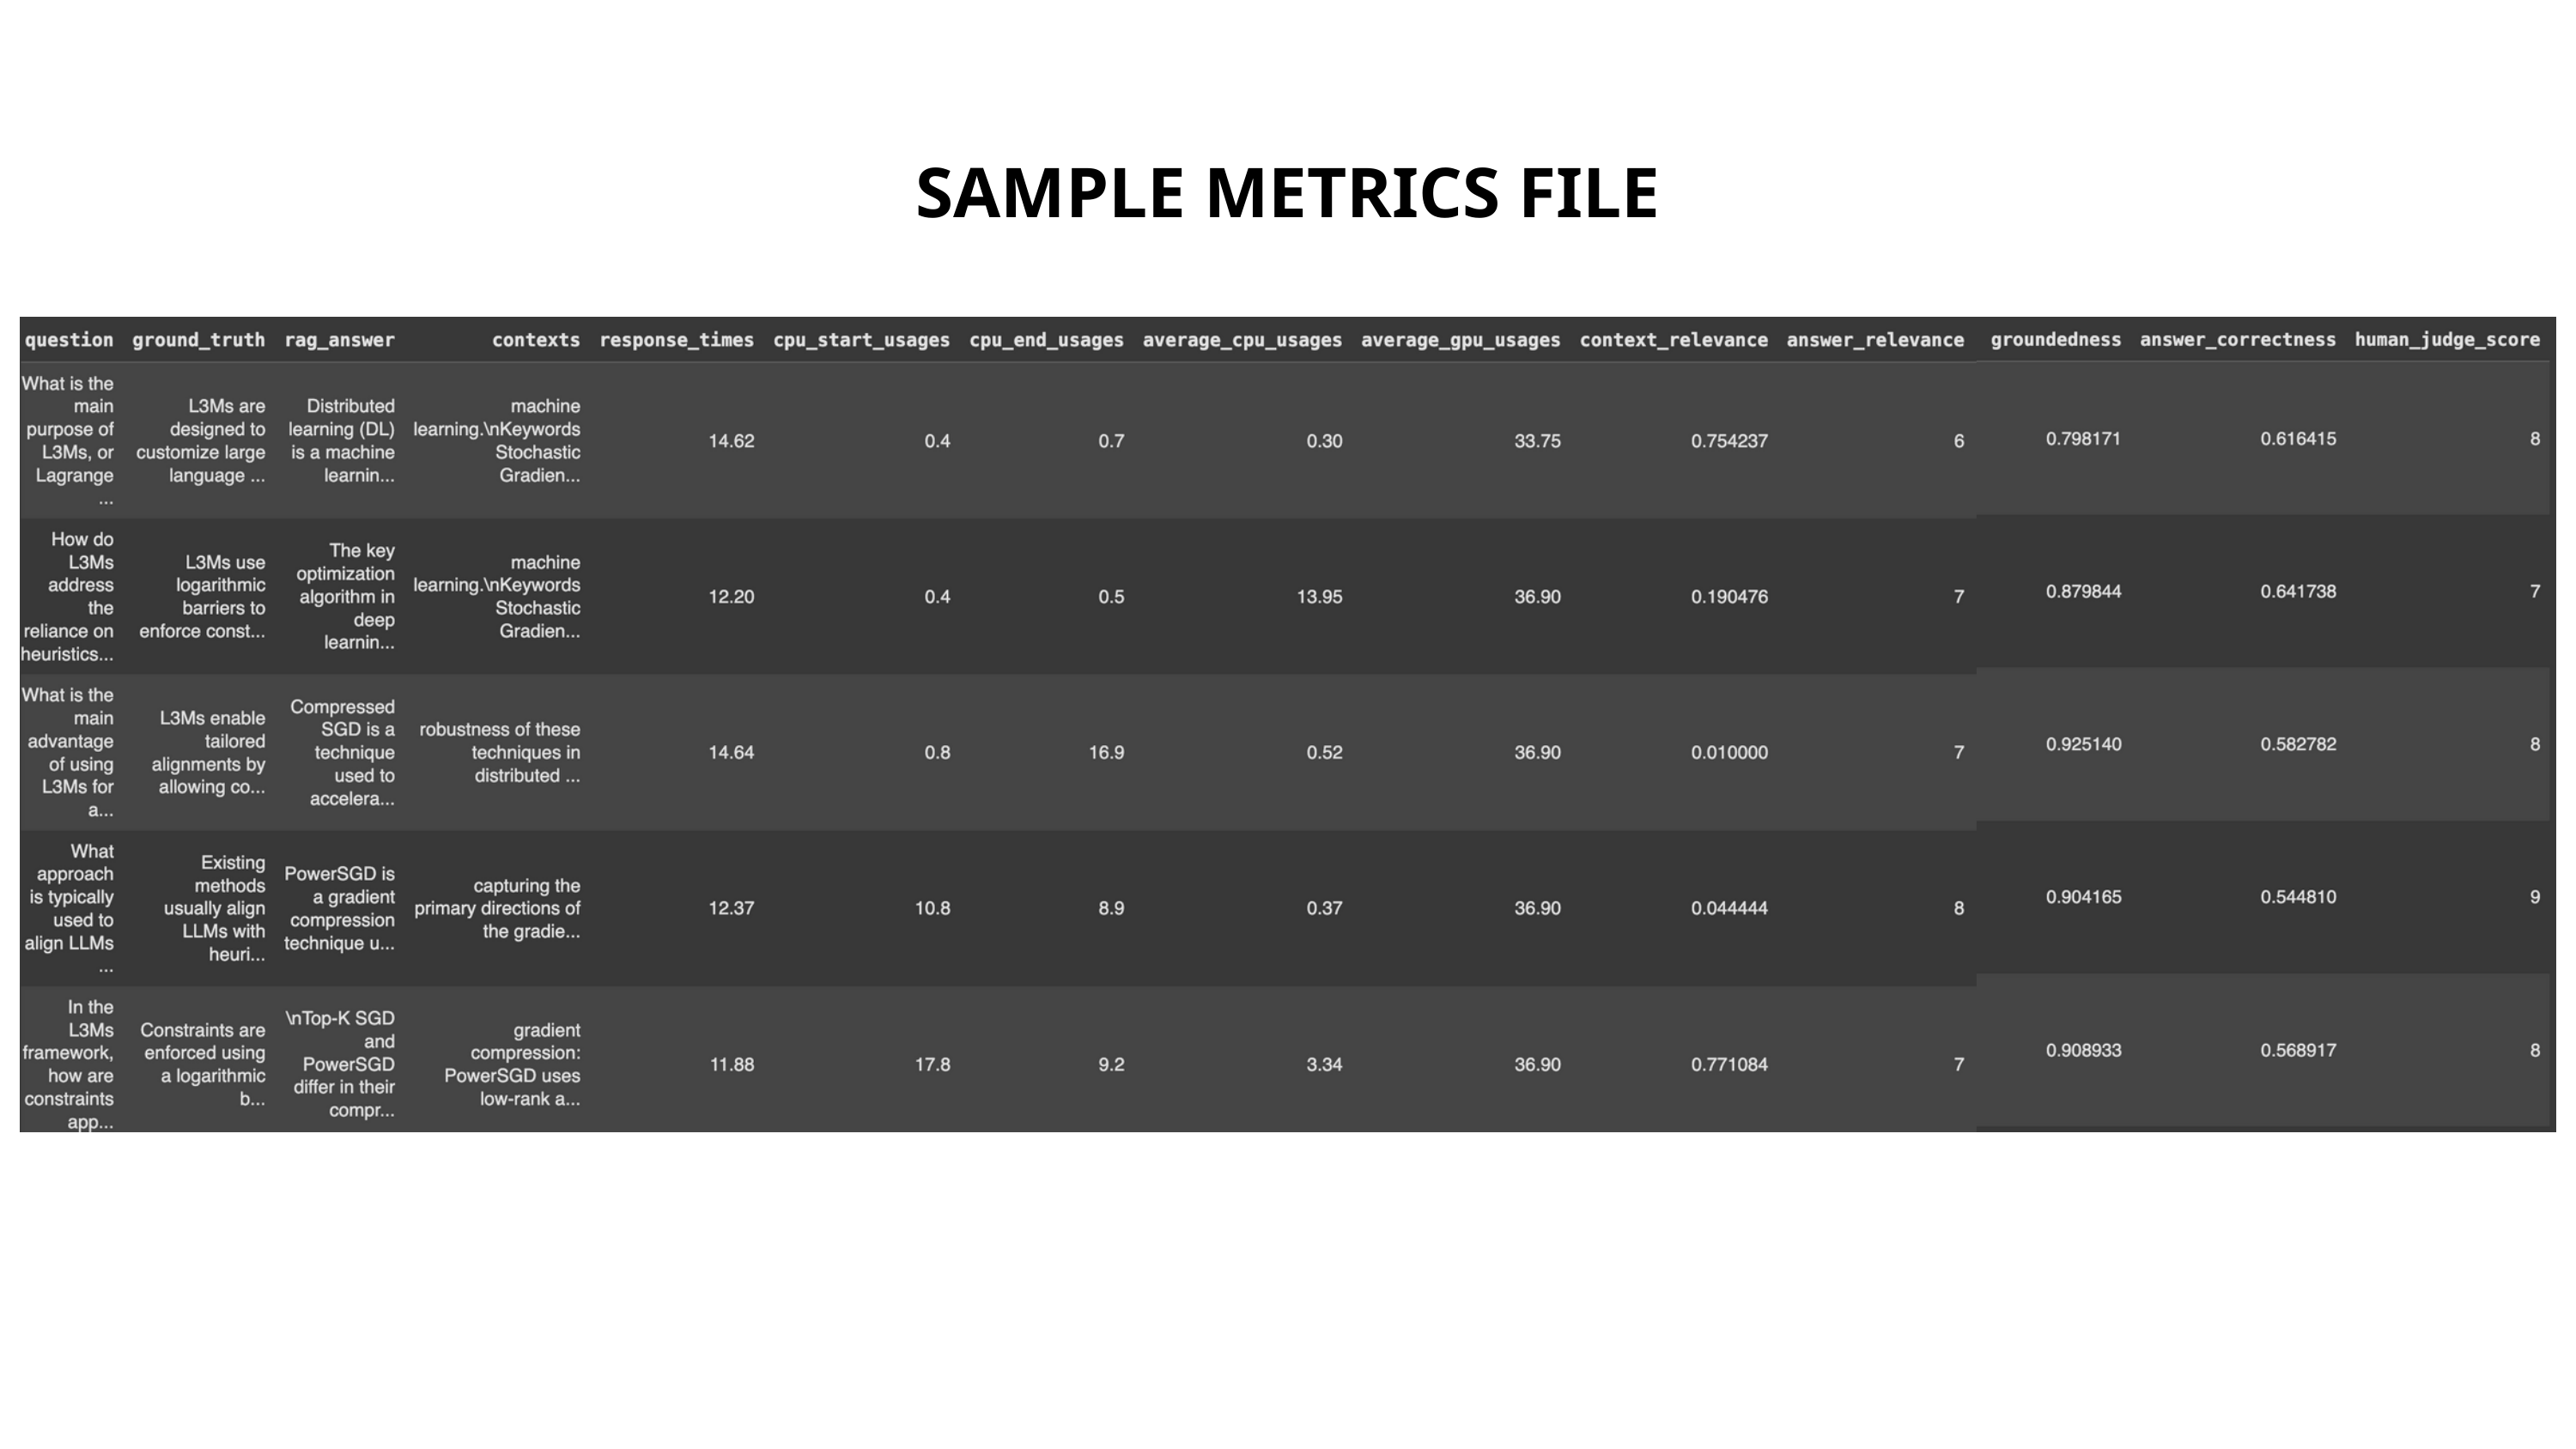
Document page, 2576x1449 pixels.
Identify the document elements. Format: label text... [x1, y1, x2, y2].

text_box SAMPLE METRICS FILE [240, 135, 2336, 232]
text_box [1976, 317, 2556, 1132]
text_box [20, 317, 1976, 1132]
